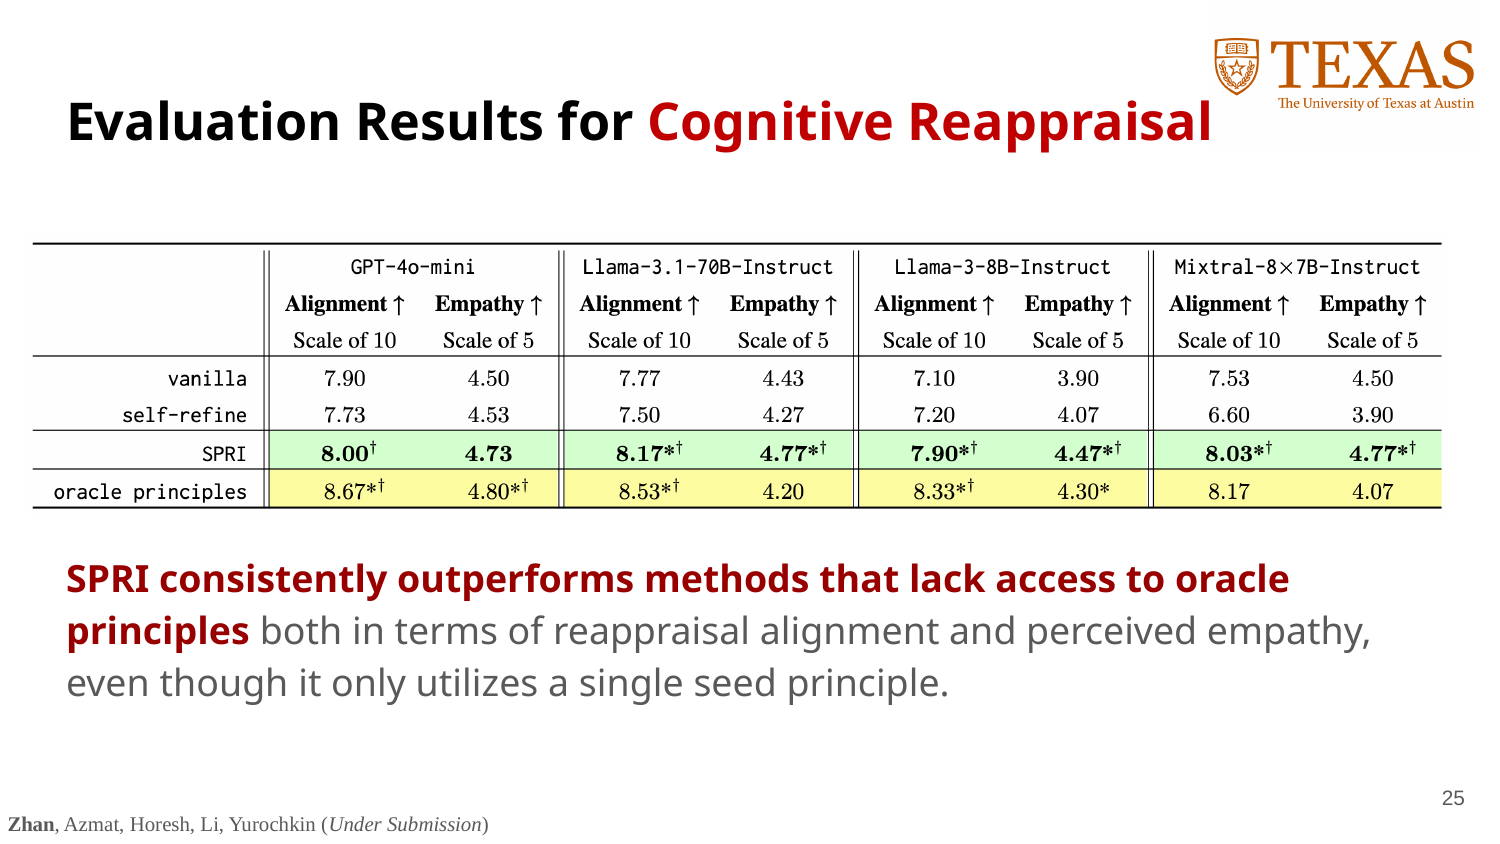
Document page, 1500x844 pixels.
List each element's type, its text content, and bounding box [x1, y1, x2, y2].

list SPRI consistently outperforms methods that lack access to oracle principles both in terms of reappraisal alignment and perceived empathy, even though it only utilizes a single seed principle. [51, 533, 1449, 750]
picture [1209, 0, 1480, 150]
picture [26, 232, 1450, 518]
slide_number 25 [1389, 764, 1480, 830]
text_box Zhan, Azmat, Horesh, Li, Yurochkin (Under Submission) [0, 803, 508, 844]
title Evaluation Results for Cognitive Reappraisal [51, 72, 1449, 167]
